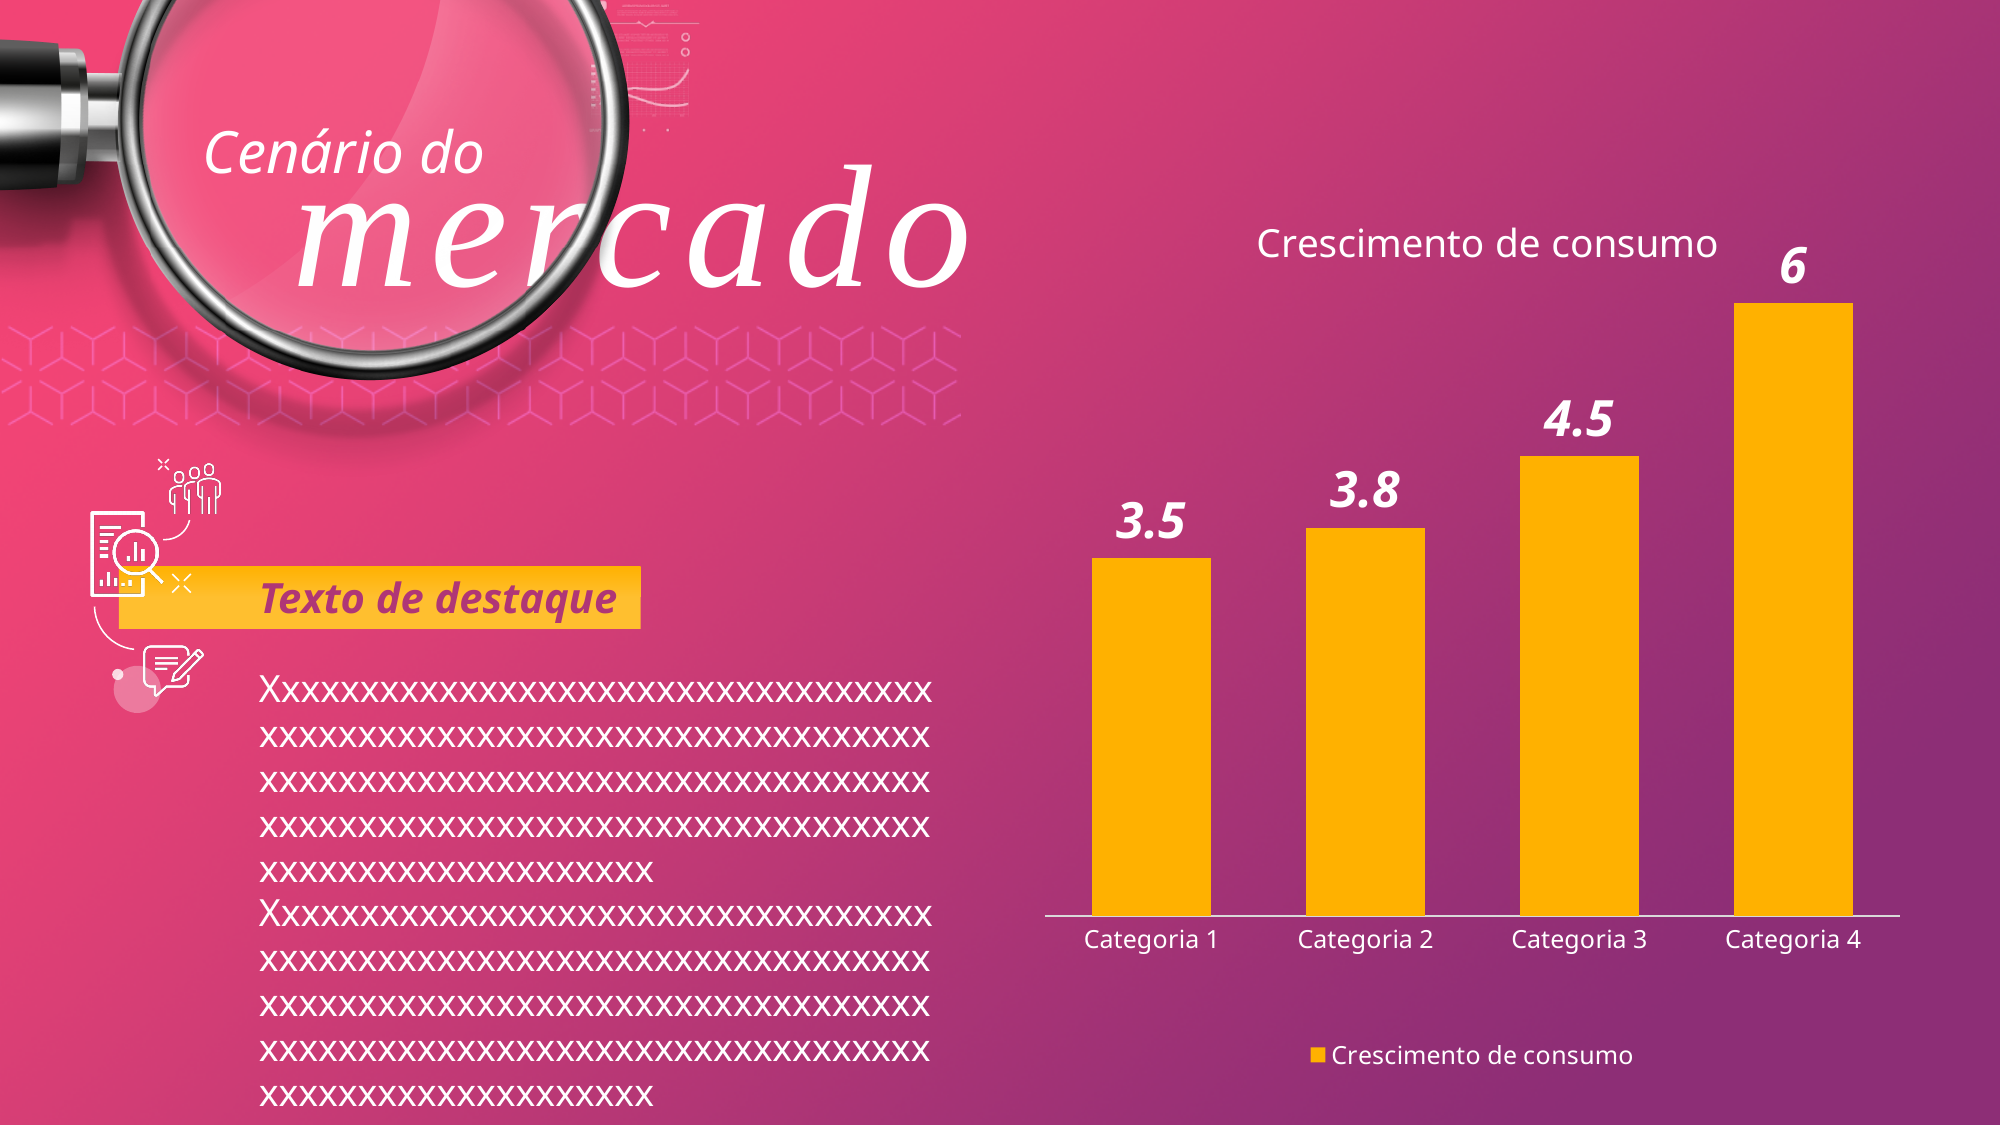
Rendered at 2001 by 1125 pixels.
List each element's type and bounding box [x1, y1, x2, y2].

text_box [90, 507, 221, 714]
picture [0, 0, 2000, 1125]
chart [1021, 107, 1924, 1079]
